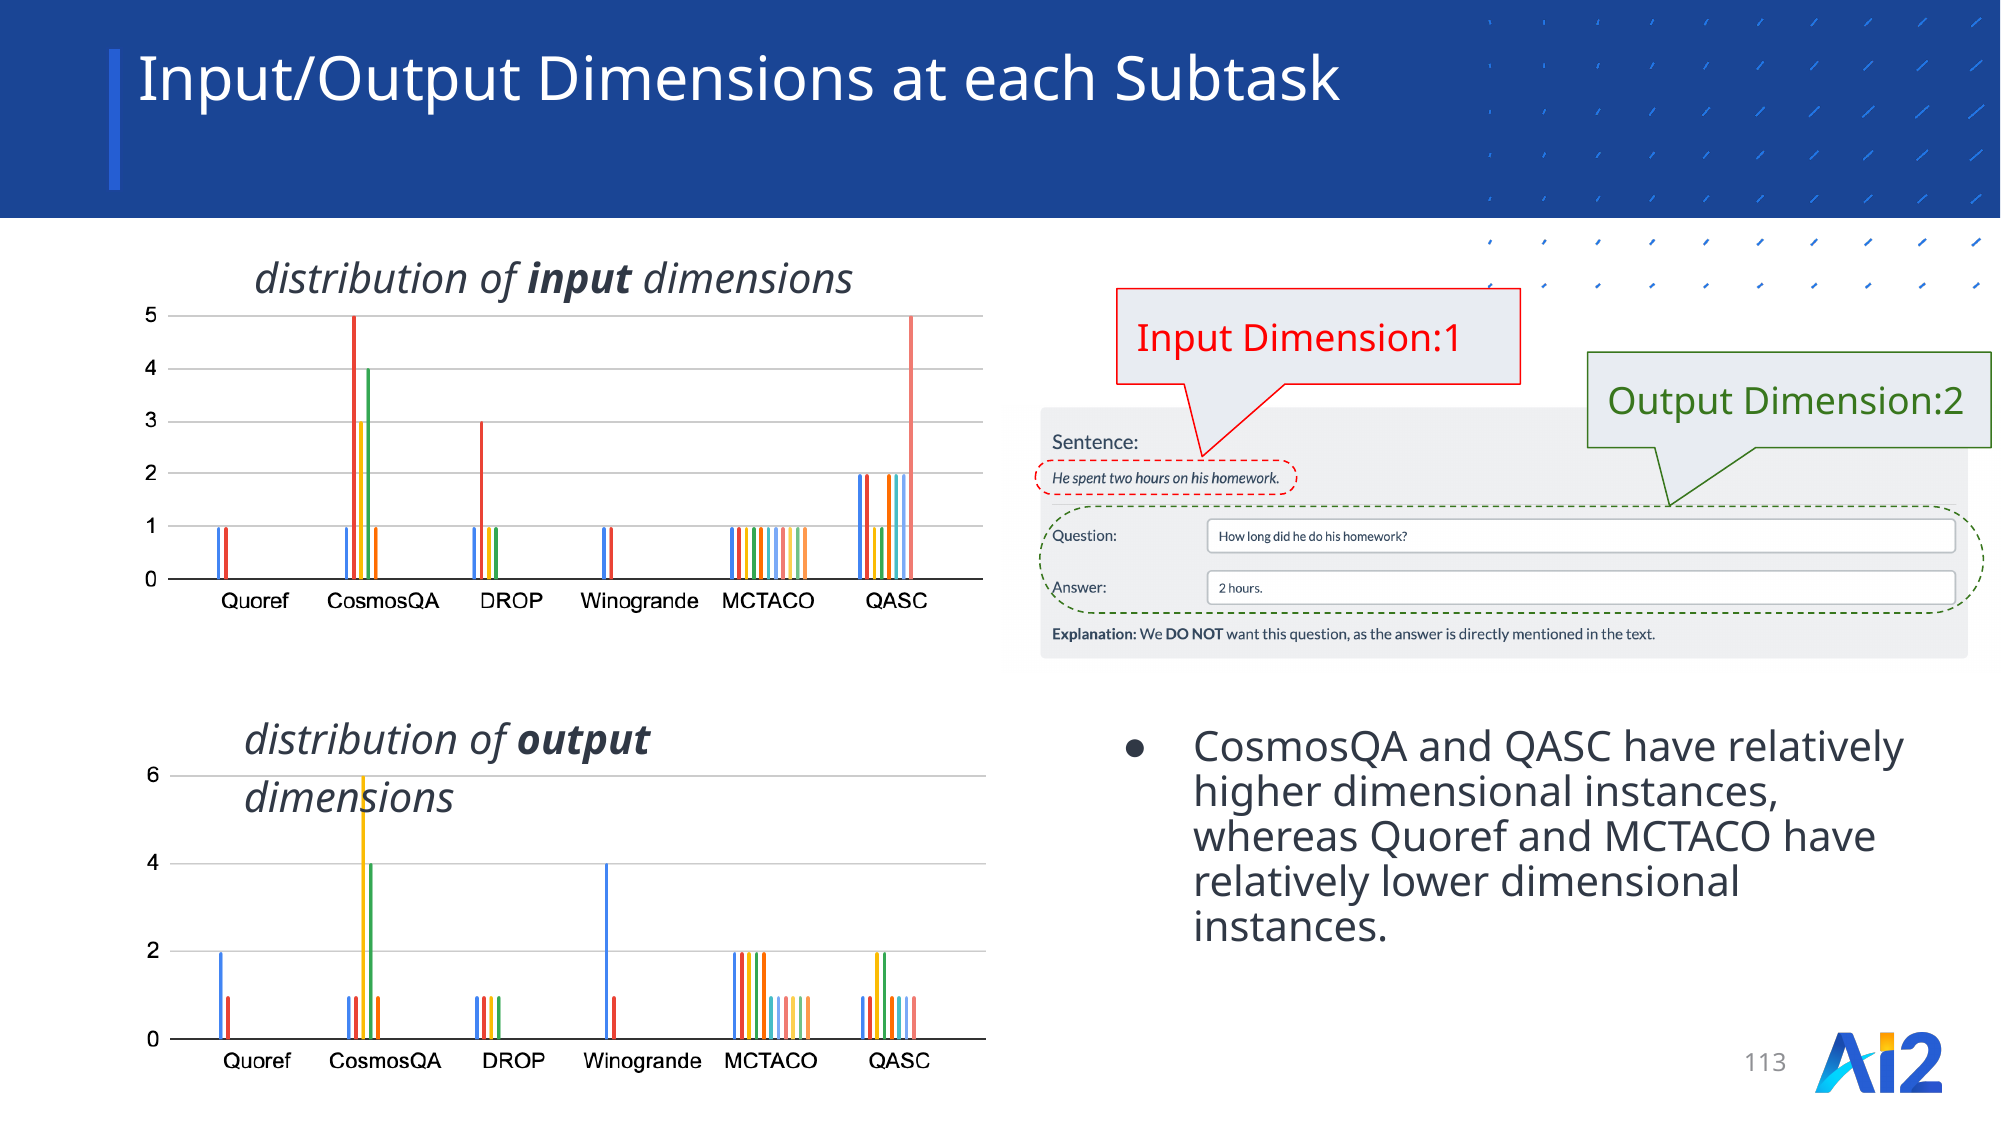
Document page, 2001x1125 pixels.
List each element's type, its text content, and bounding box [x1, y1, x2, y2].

picture [103, 287, 1000, 630]
picture [105, 747, 1003, 1089]
text_box Input Dimension:1 [1116, 288, 1521, 405]
text_box Output Dimension:2 [1587, 352, 1992, 405]
text_box distribution of output dimensions [223, 685, 880, 747]
text_box [1387, 372, 1587, 405]
picture [1815, 1048, 1942, 1093]
list CosmosQA and QASC have relatively higher dimensional instances, whereas Quoref and MCTACO have relatively lower dimensional instances. [1073, 705, 1948, 1048]
text_box distribution of input dimensions [234, 223, 891, 287]
picture [1001, 405, 2001, 673]
title Input/Output Dimensions at each Subtask [118, 27, 2000, 154]
slide_number 113 [1686, 1019, 1807, 1106]
picture [1487, 154, 2000, 289]
picture [1487, 0, 2000, 27]
